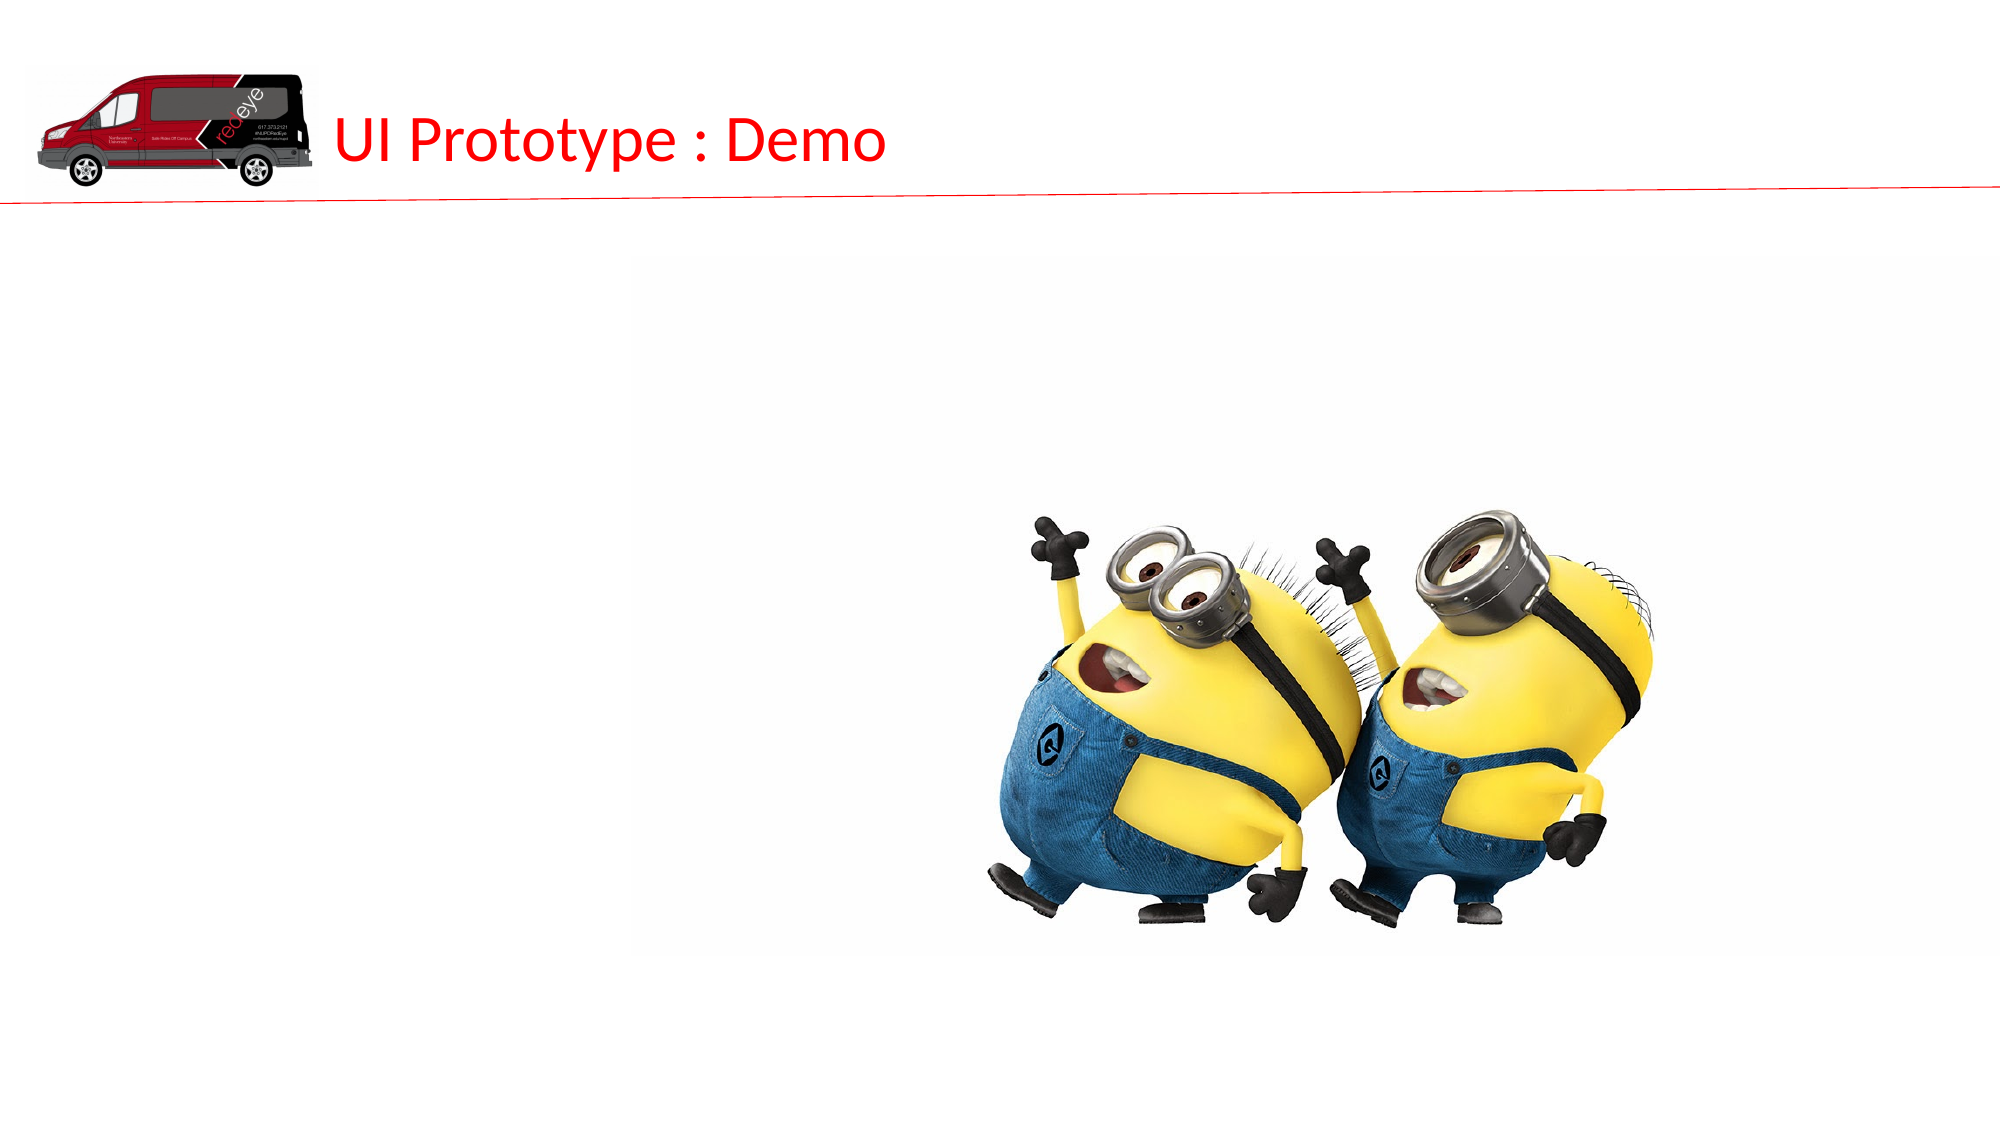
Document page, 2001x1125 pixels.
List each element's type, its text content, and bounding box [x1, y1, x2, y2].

picture [631, 256, 2000, 956]
picture [25, 65, 319, 186]
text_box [0, 186, 2000, 204]
text_box UI Prototype : Demo [319, 87, 1513, 183]
